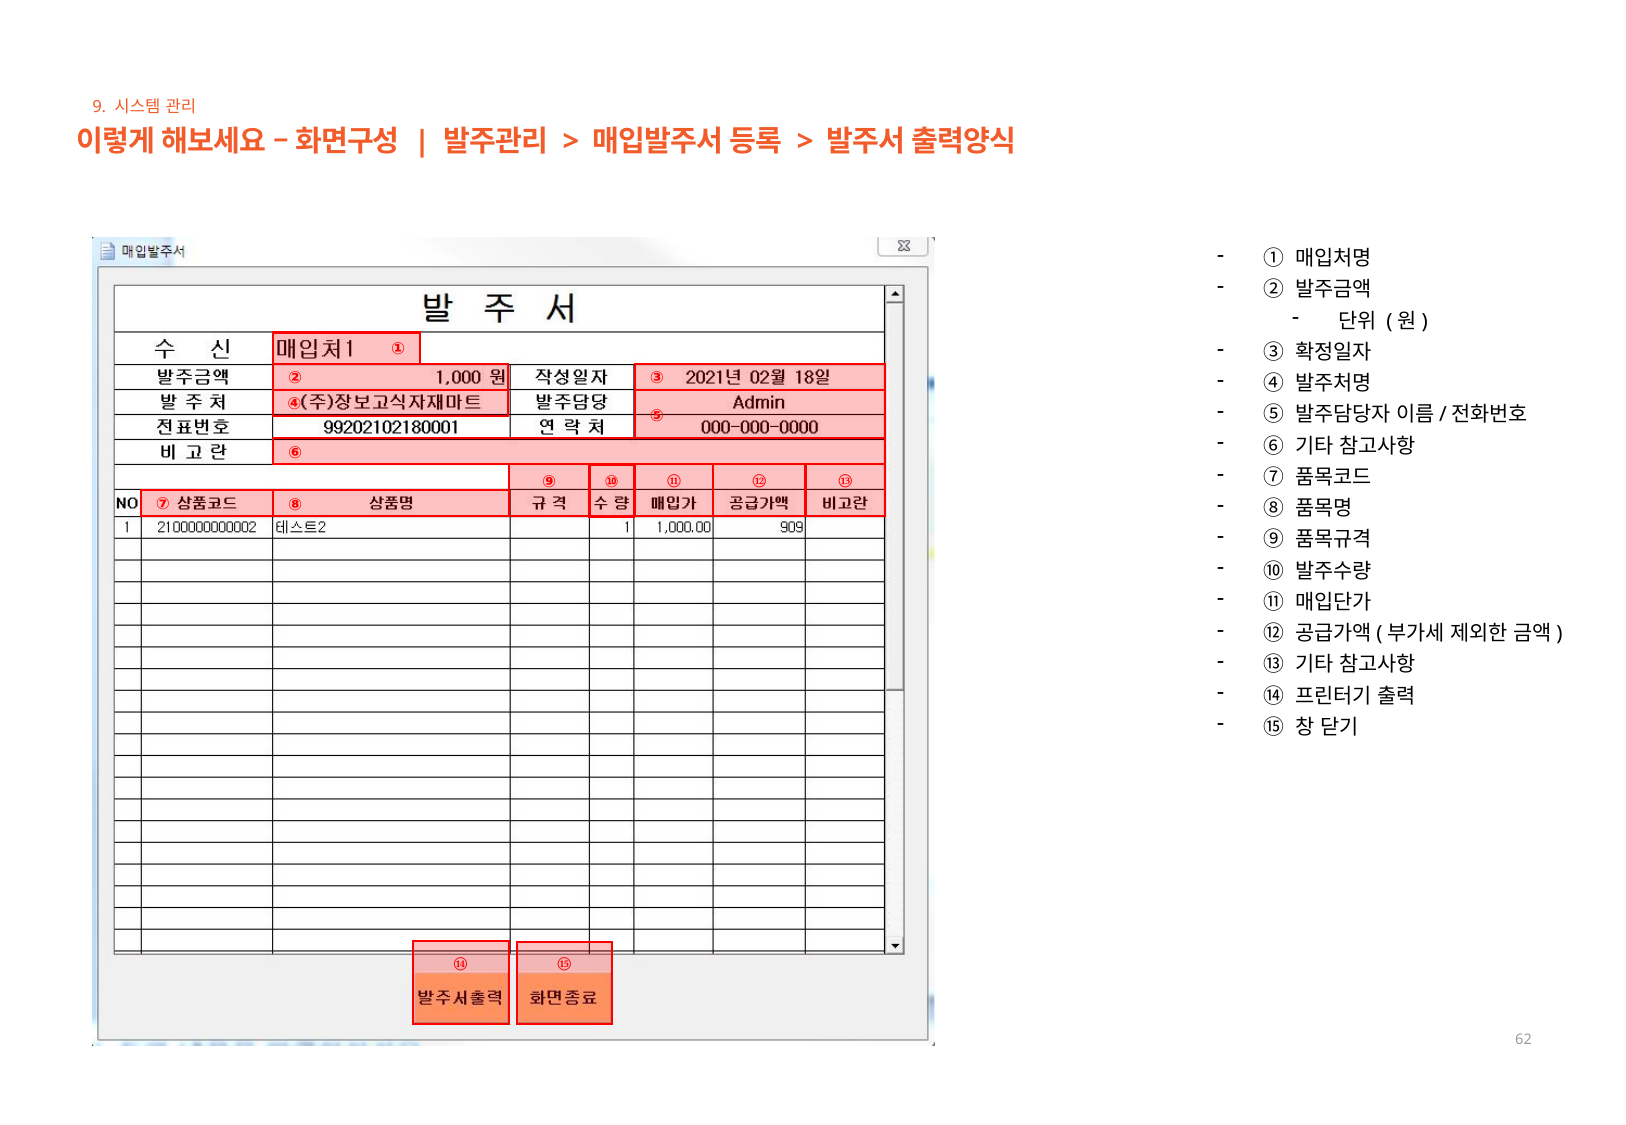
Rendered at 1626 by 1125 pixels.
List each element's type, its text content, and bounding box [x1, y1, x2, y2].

slide_number 62 [1183, 1030, 1532, 1091]
picture [92, 237, 935, 1046]
text_box 이렇게 해보세요 – 화면구성 | 발주관리 > 매입발주서 등록 > 발주서 출력양식 [76, 122, 1017, 158]
text_box ① 매입처명 ② 발주금액 단위 (원) ③ 확정일자 ④ 발주처명 ⑤ 발주담당자 이름/전화번호 ⑥ 기타 참고사항 ⑦ 품목코드 ⑧ 품목명 ⑨ 품목규격 ⑩ 발주수량 ⑪ 매입단가 ⑫ 공급가액(부가세 제외한 금액) ⑬ 기타 참고사항 ⑭ 프린터기 출력 ⑮ 창 닫기 [1202, 237, 1600, 746]
text_box 9. 시스템 관리 [92, 95, 197, 116]
